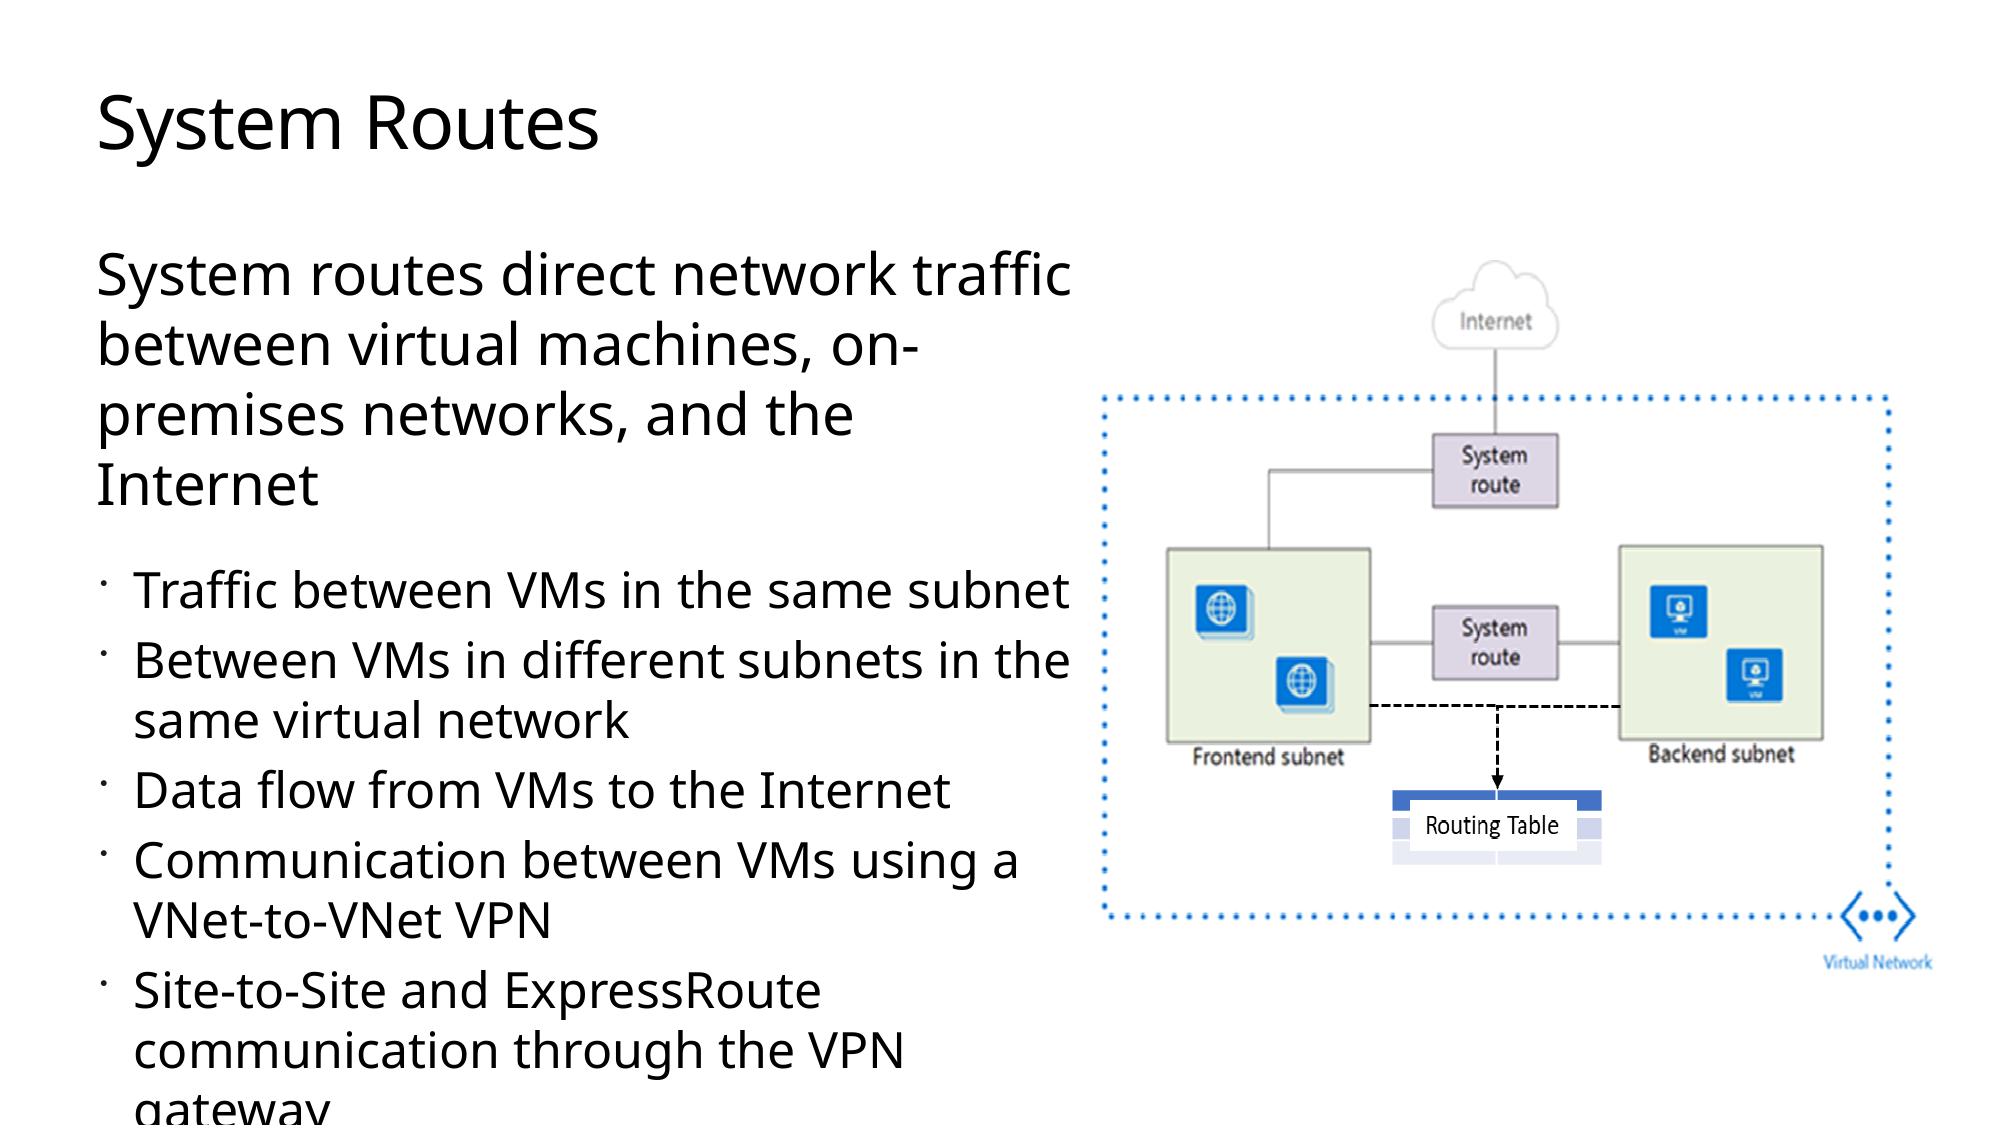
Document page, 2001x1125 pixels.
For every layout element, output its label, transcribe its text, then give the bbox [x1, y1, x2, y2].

title System Routes [96, 75, 1904, 166]
picture [1101, 260, 1940, 983]
list System routes direct network traffic between virtual machines, on-premises networks, and the Internet Traffic between VMs in the same subnet Between VMs in different subnets in the same virtual network Data flow from VMs to the Internet Communication between VMs using a VNet-to-VNet VPN Site-to-Site and ExpressRoute communication through the VPN gateway [96, 236, 1073, 1028]
